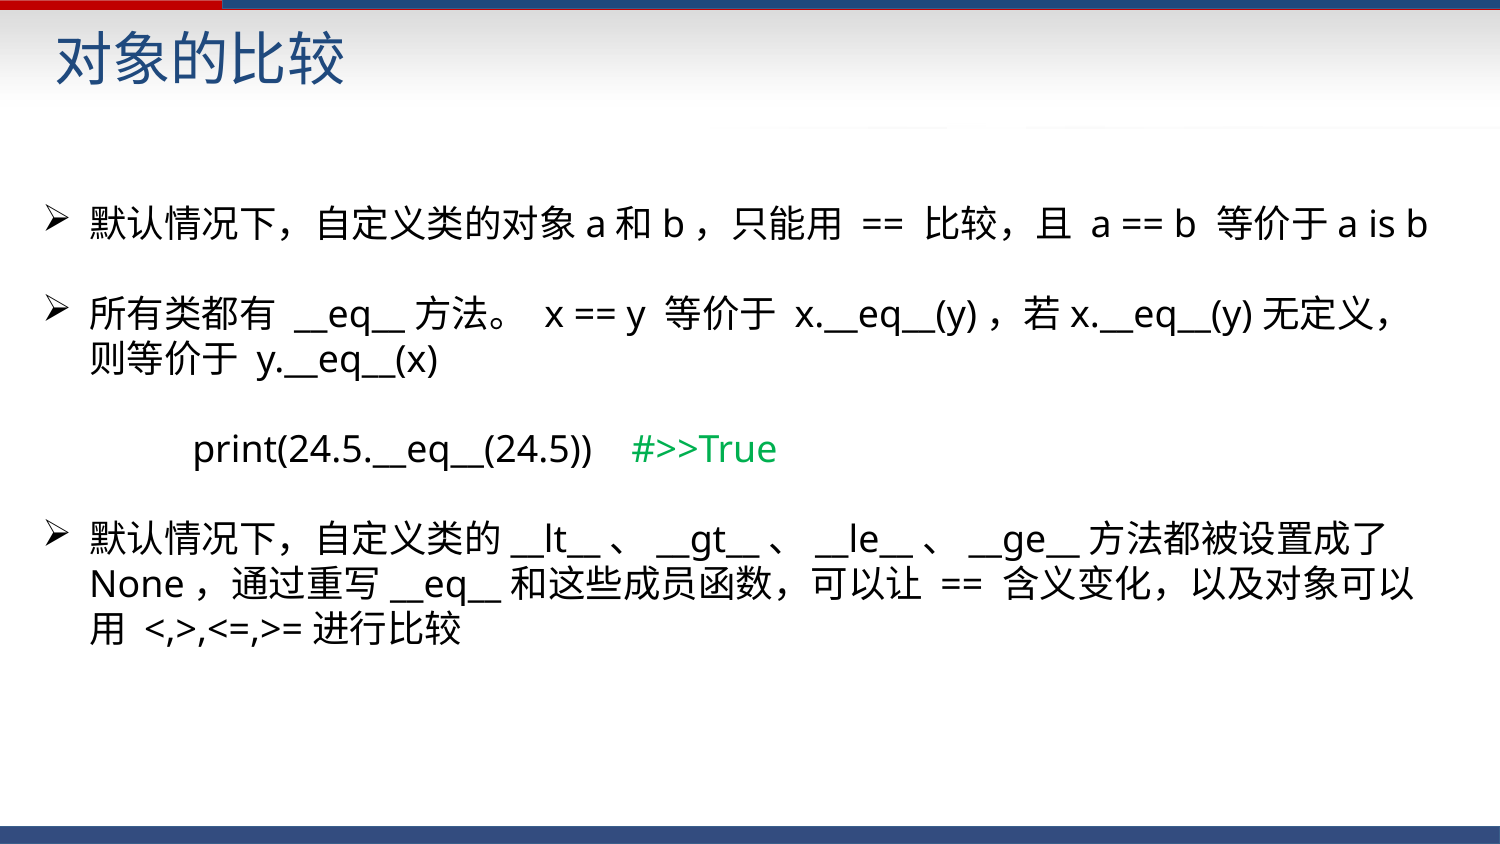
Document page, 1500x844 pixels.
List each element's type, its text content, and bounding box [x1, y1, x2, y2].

text_box 对象的比较 [39, 15, 1445, 100]
picture [0, 10, 1500, 129]
text_box 默认情况下，自定义类的对象a和b，只能用 == 比较，且 a == b 等价于a is b 所有类都有 __eq__方法。 x == y 等价于 x.__eq__(y)，若x.__eq__(y)无定义，则等价于 y.__eq__(x) print(24.5.__eq__(24.5)) #>>True 默认情况下，自定义类的__lt__、__gt__、__le__、__ge__方法都被设置成了None，通过重写__eq__和这些成员函数，可以让 == 含义变化，以及对象可以用 <,>,<=,>=进行比较 [27, 150, 1457, 658]
